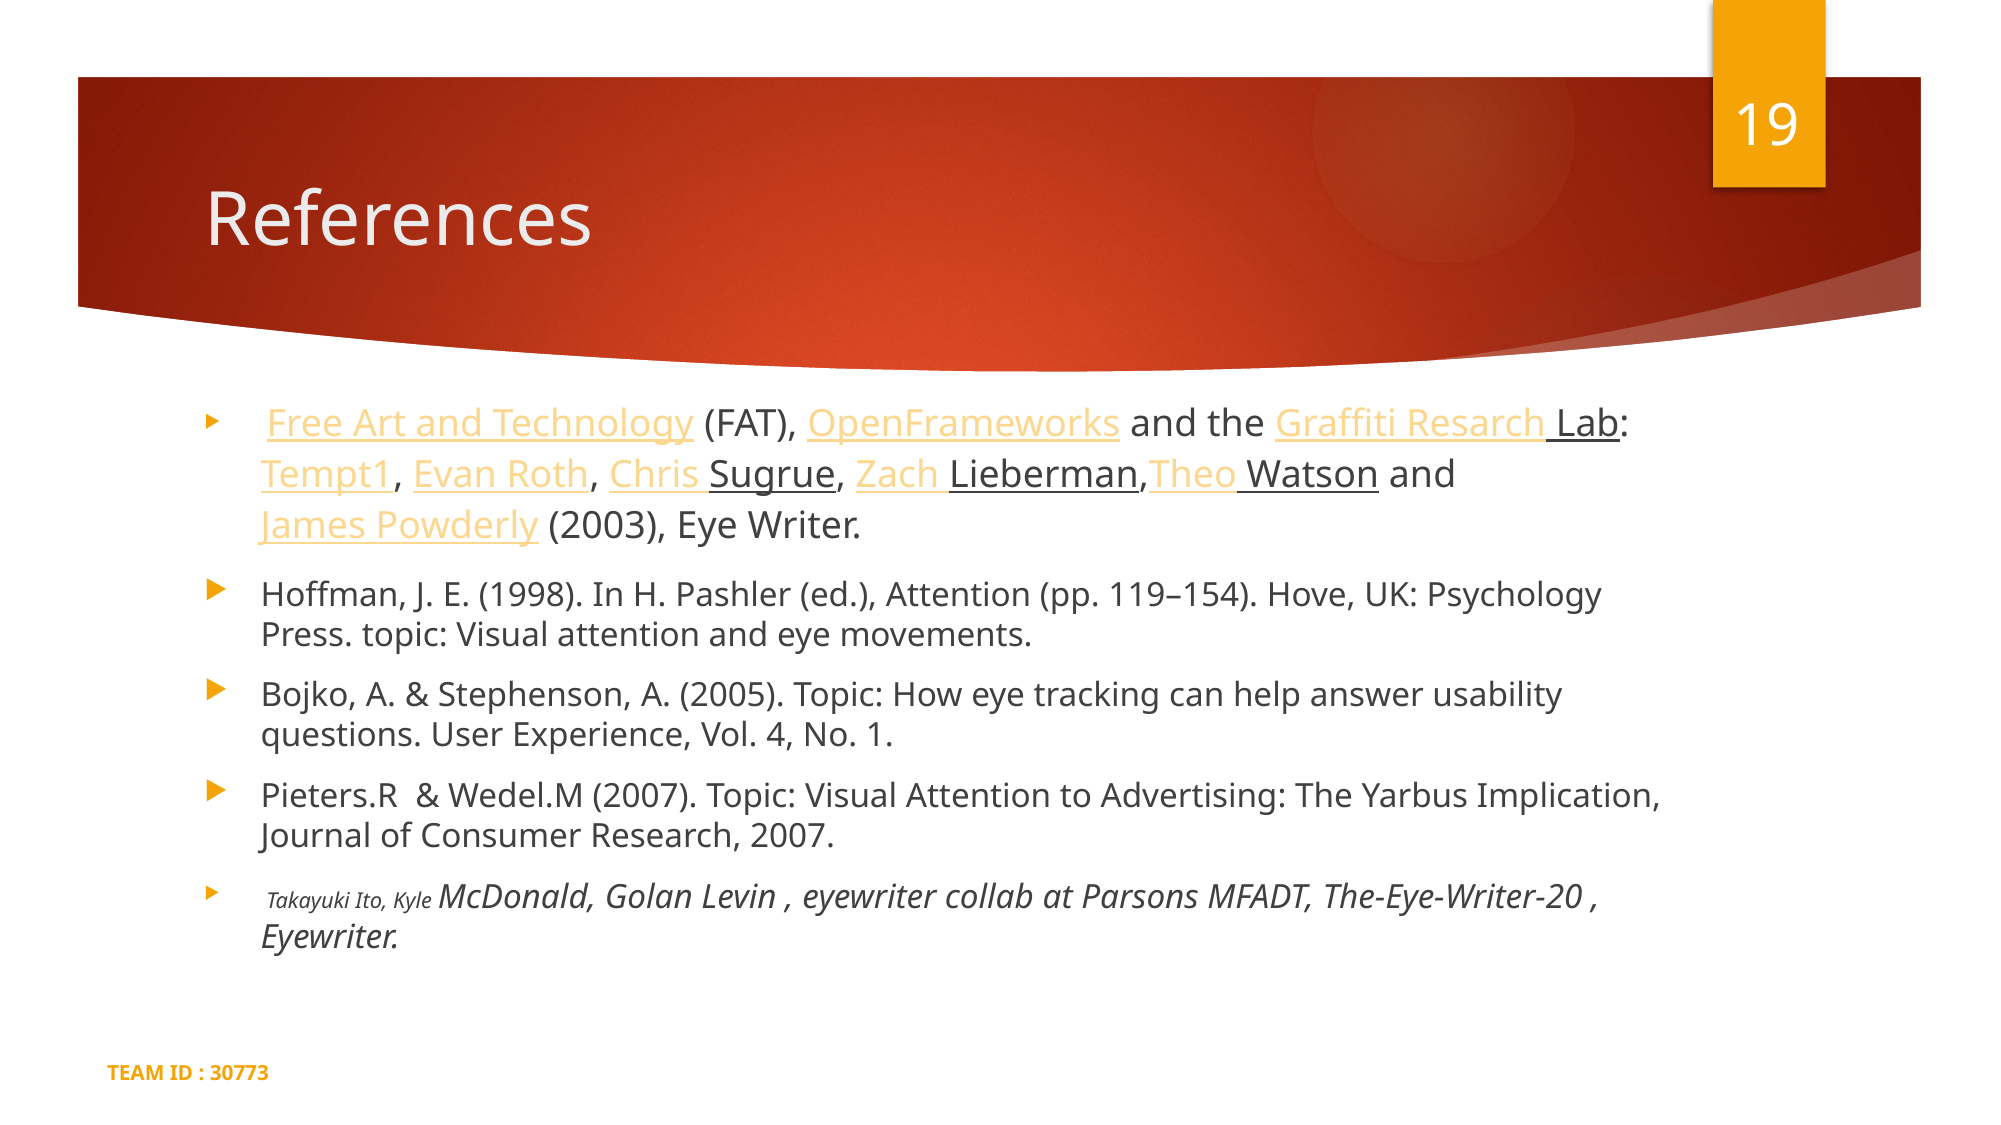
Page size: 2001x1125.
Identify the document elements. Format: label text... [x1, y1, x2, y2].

list Free Art and Technology (FAT), OpenFrameworks and the Graffiti Resarch Lab: Tempt1, Evan Roth, Chris Sugrue, Zach Lieberman,Theo Watson and James Powderly (2003), Eye Writer. Hoffman, J. E. (1998). In H. Pashler (ed.), Attention (pp. 119–154). Hove, UK: Psychology Press. topic: Visual attention and eye movements. Bojko, A. & Stephenson, A. (2005). Topic: How eye tracking can help answer usability questions. User Experience, Vol. 4, No. 1. Pieters.R & Wedel.M (2007). Topic: Visual Attention to Advertising: The Yarbus Implication, Journal of Consumer Research, 2007. Takayuki Ito, Kyle McDonald, Golan Levin , eyewriter collab at Parsons MFADT, The-Eye-Writer-20 , Eyewriter. [189, 391, 1679, 1125]
title References [189, 155, 1627, 275]
footer TEAM ID : 30773 [92, 1048, 726, 1099]
slide_number 19 [1698, 48, 1836, 175]
